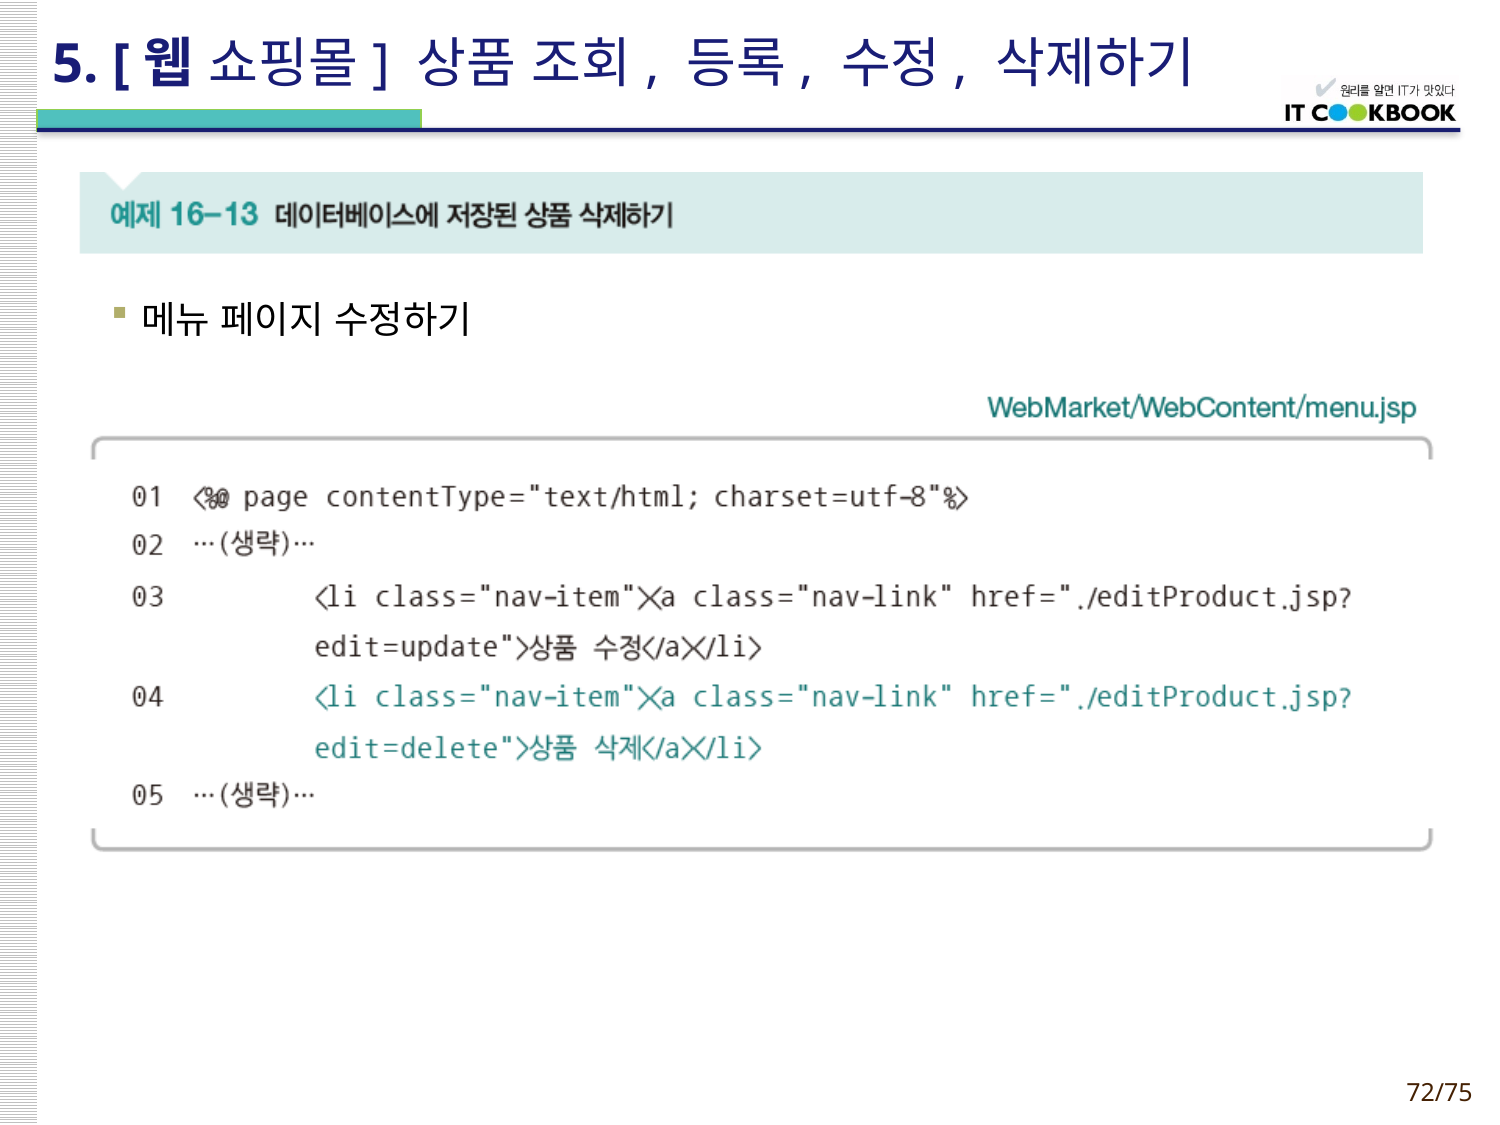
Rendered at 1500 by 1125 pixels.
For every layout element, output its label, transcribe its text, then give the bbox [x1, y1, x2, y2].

title 5. [웹 쇼핑몰] 상품 조회, 등록, 수정, 삭제하기 [37, 13, 1278, 109]
list 메뉴 페이지 수정하기 [37, 152, 1463, 1091]
picture [77, 172, 1423, 258]
picture [1281, 75, 1459, 123]
picture [77, 379, 1446, 864]
